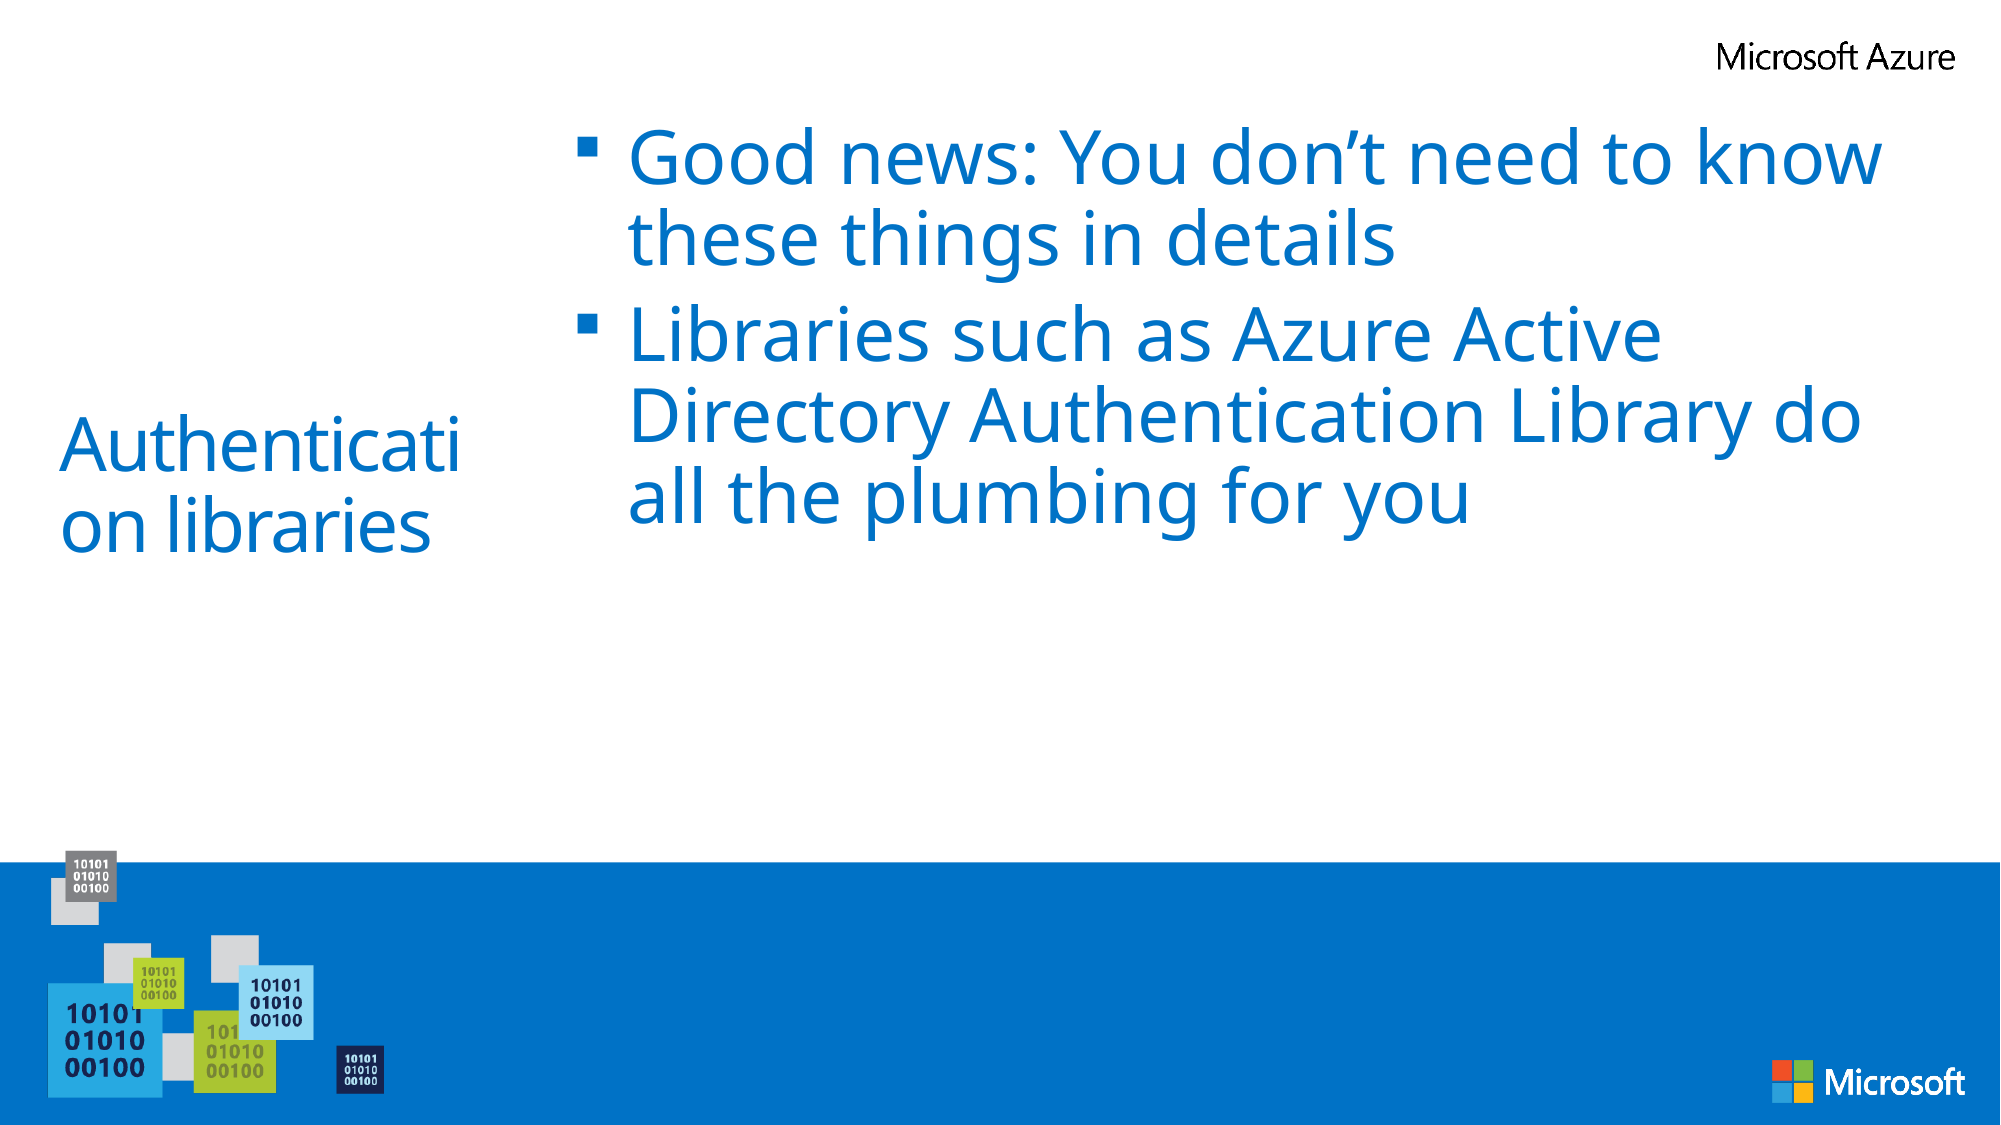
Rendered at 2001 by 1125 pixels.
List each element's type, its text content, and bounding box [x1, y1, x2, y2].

picture [17, 808, 463, 1125]
title Authentication libraries [45, 399, 513, 551]
picture [1772, 1060, 1965, 1103]
picture [1699, 24, 1973, 88]
list Good news: You don’t need to know these things in details Libraries such as Azure Active Directory Authentication Library do all the plumbing for you [557, 112, 1973, 838]
